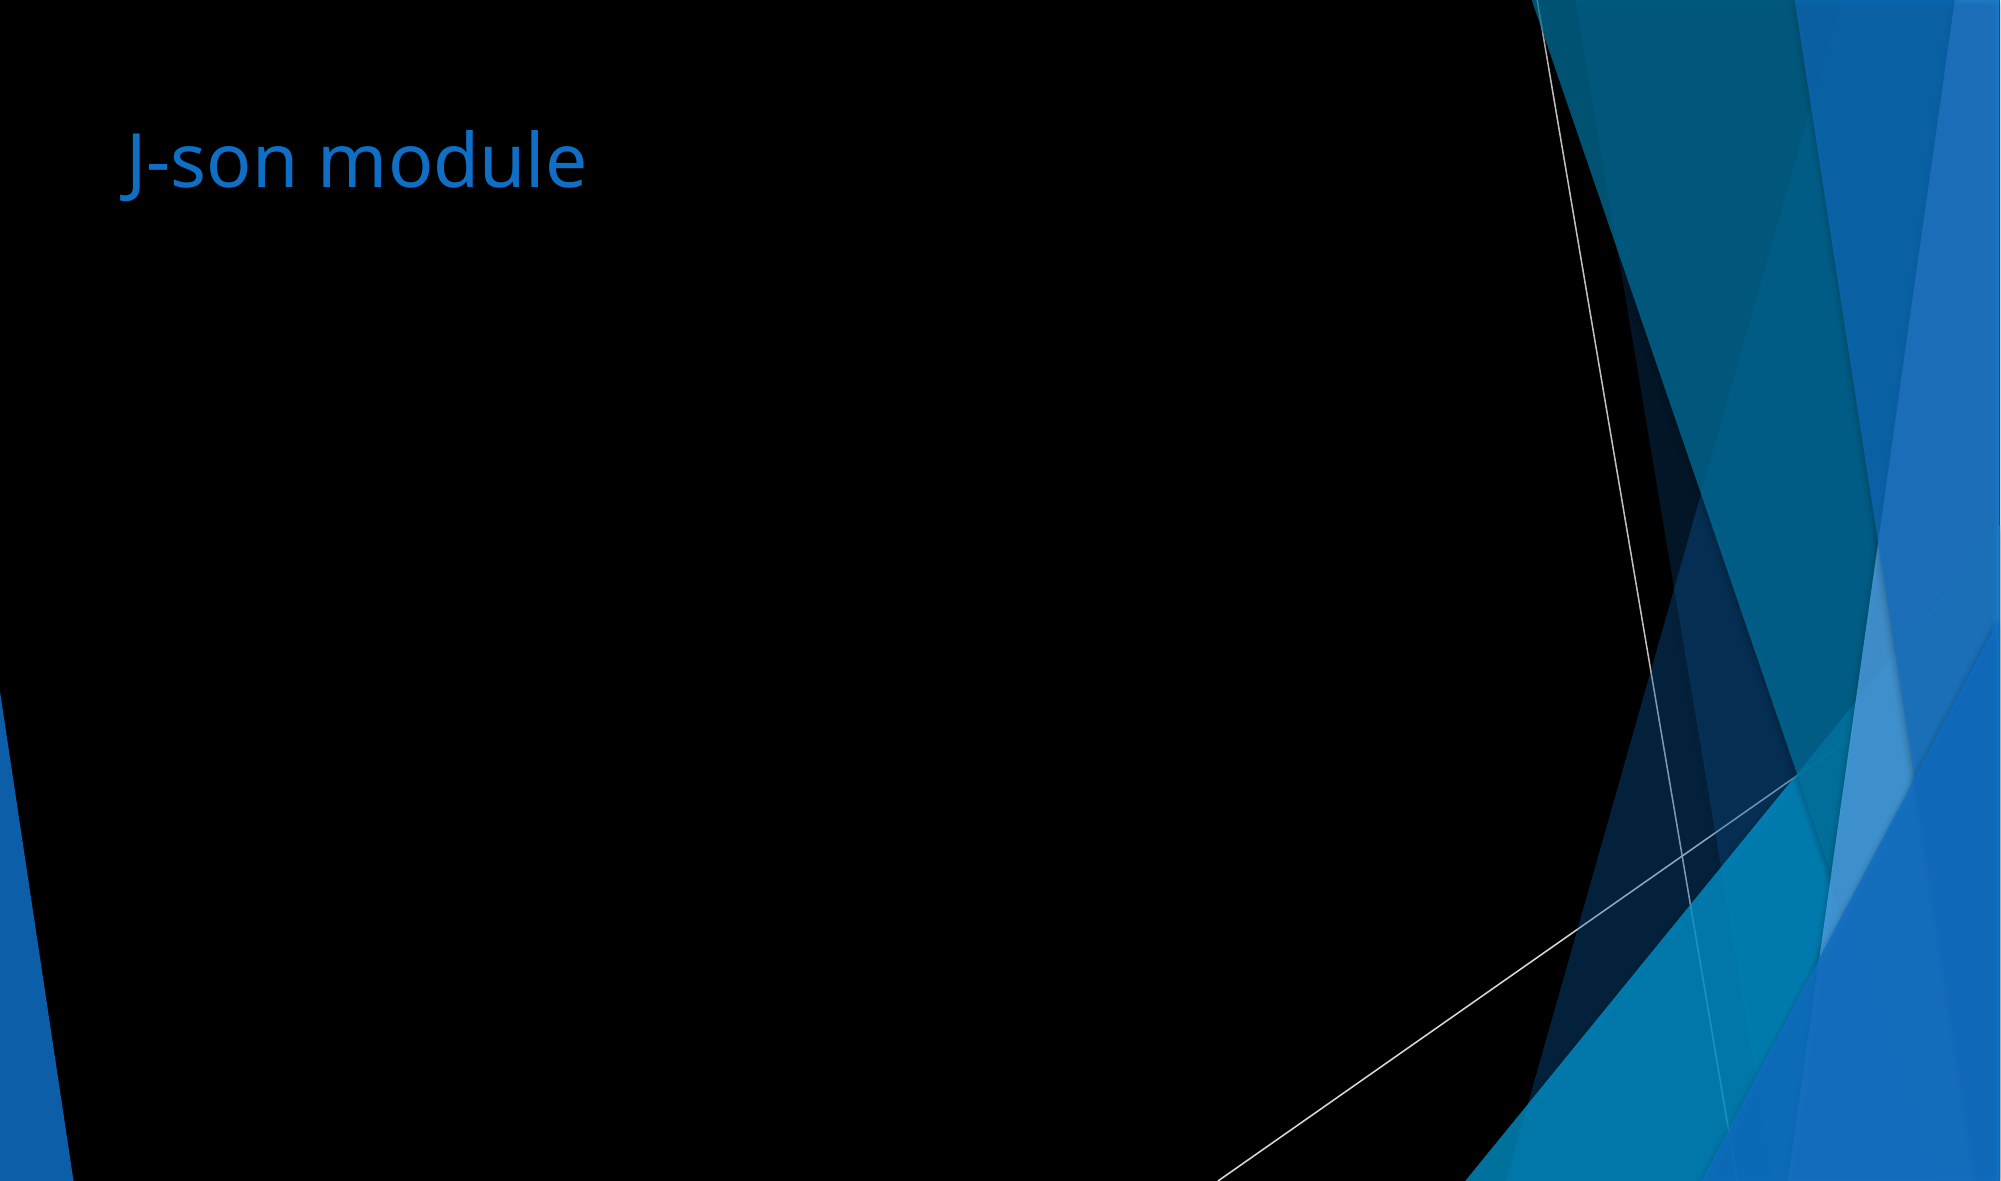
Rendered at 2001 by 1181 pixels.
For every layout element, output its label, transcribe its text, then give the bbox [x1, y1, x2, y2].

title J-son module [111, 105, 1522, 333]
